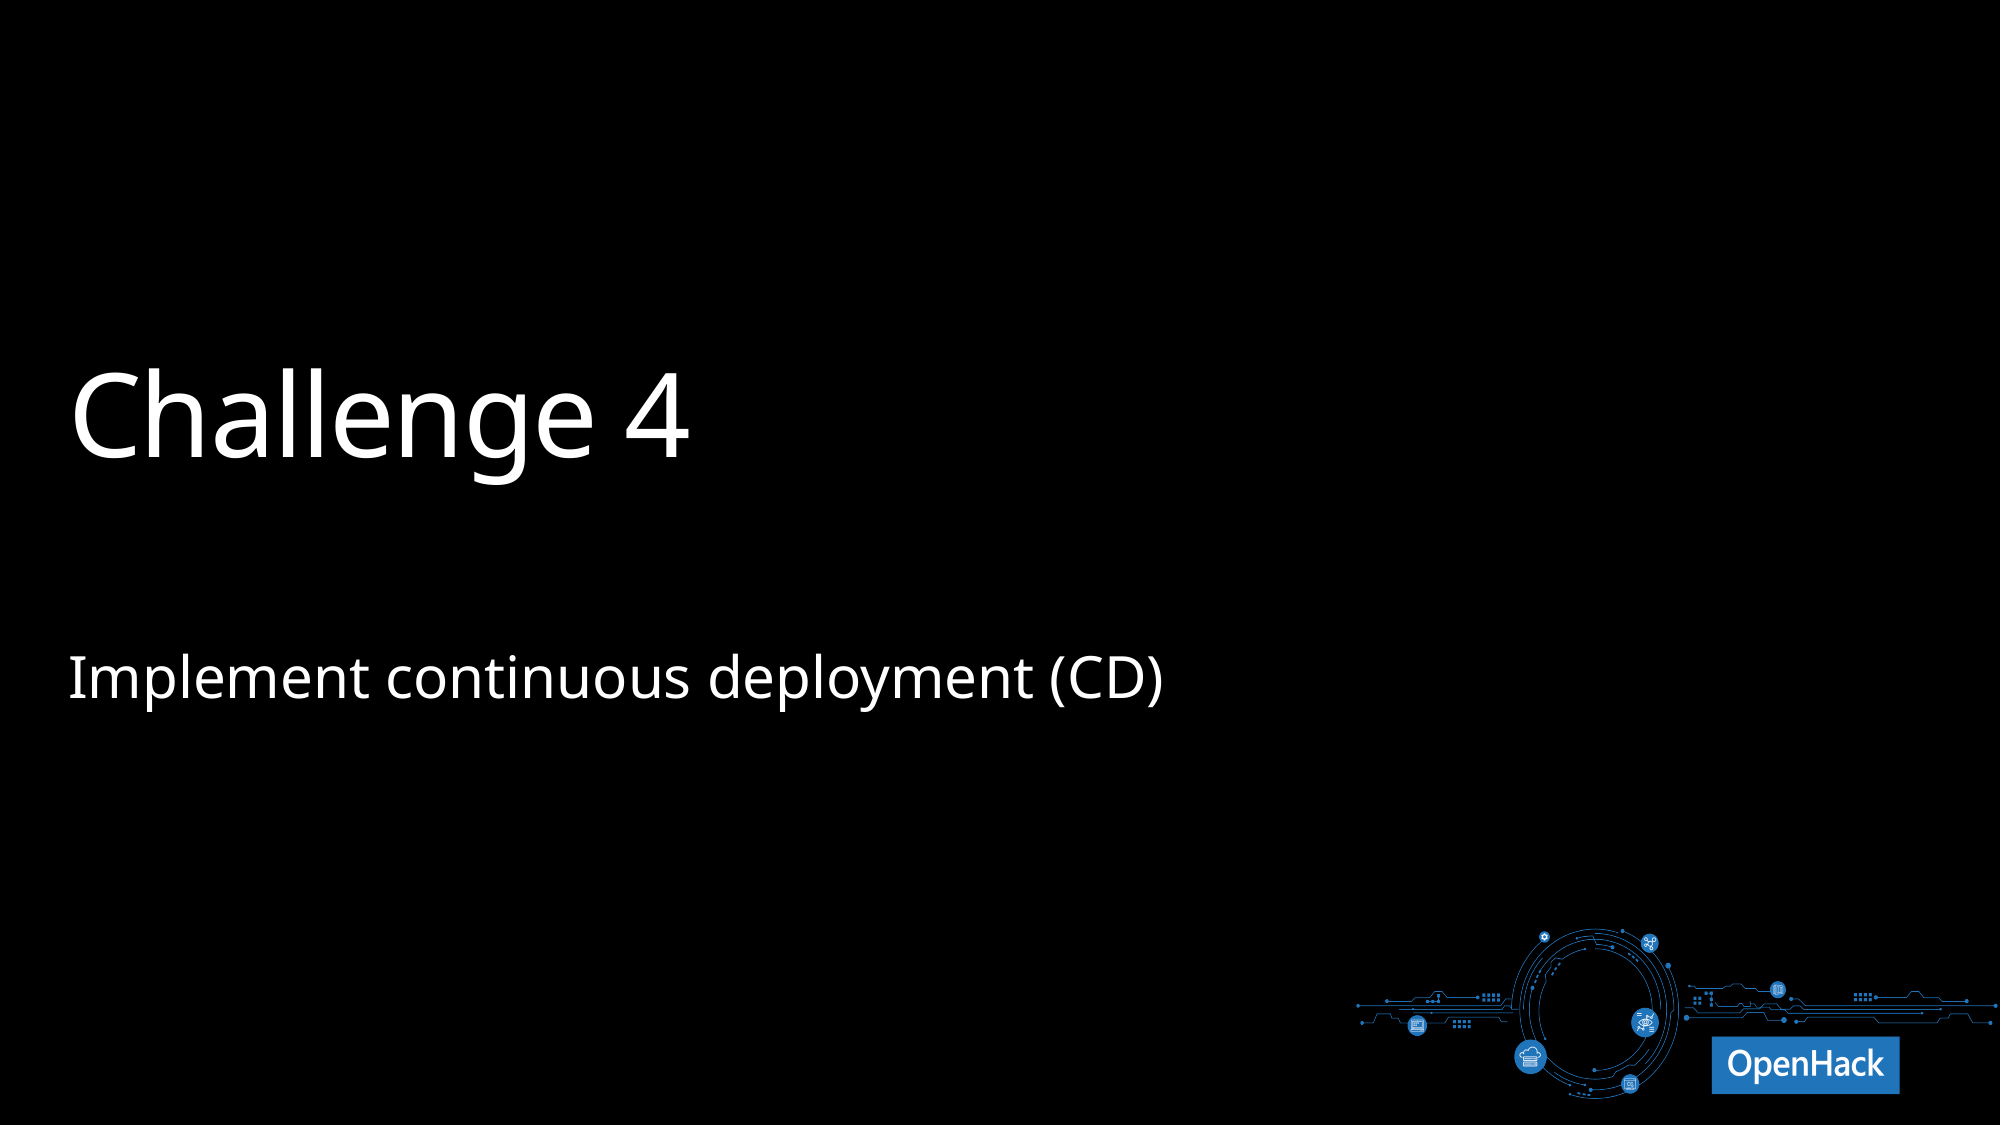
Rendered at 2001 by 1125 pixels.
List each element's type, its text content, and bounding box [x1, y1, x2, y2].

title Challenge 4 [44, 341, 1956, 500]
list Implement continuous deployment (CD) [44, 633, 1956, 728]
picture [1356, 917, 2000, 1099]
